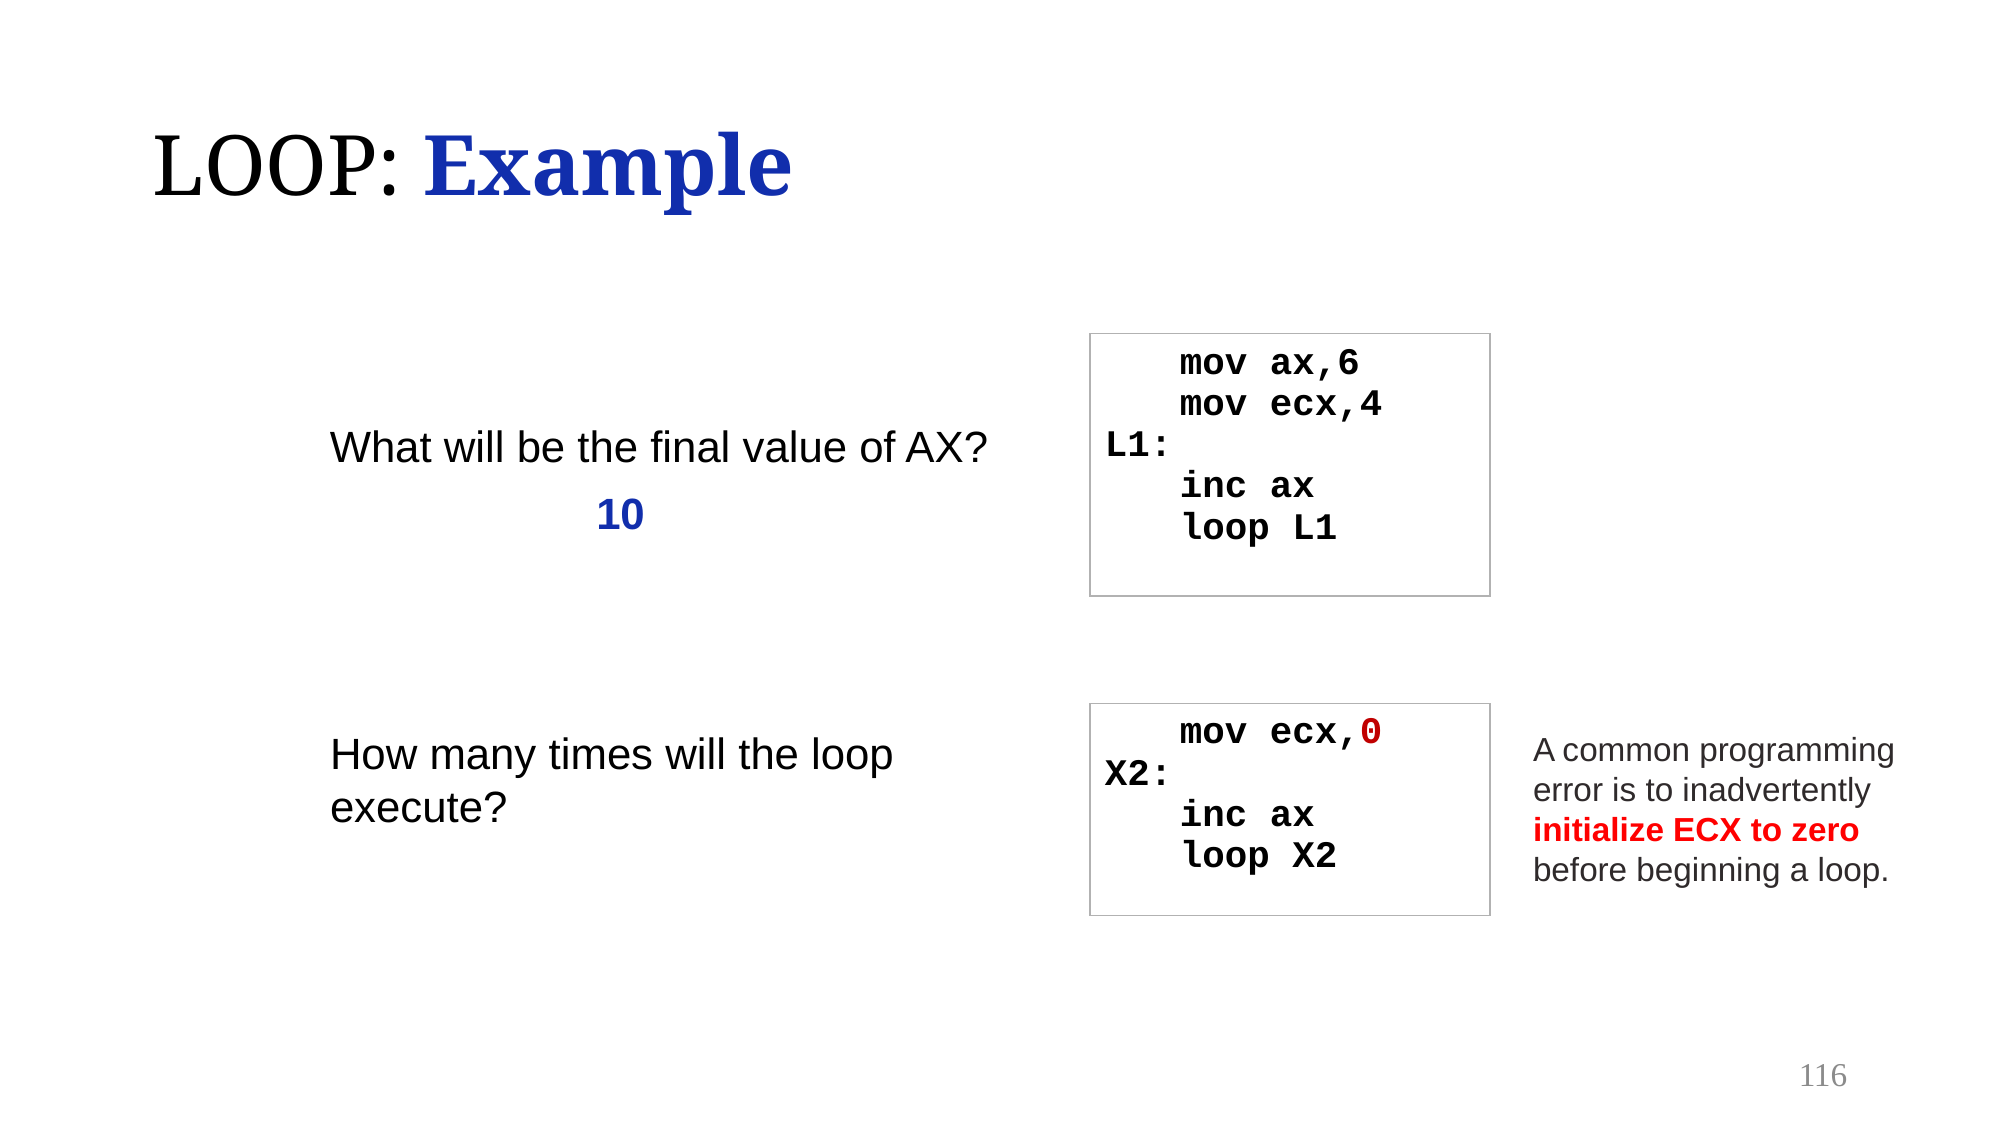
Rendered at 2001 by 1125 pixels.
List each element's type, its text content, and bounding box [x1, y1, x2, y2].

text_box mov ecx,0 X2: inc ax loop X2 [1090, 703, 1491, 916]
text_box mov ax,6 mov ecx,4 L1: inc ax loop L1 [1090, 333, 1491, 597]
text_box A common programming error is to inadvertently initialize ECX to zero before beginning a loop. [1518, 721, 1972, 896]
slide_number 116 [1412, 1042, 1863, 1103]
text_box 10 [581, 463, 682, 561]
text_box How many times will the loop execute? [315, 703, 1016, 854]
text_box What will be the final value of AX? [315, 396, 1090, 494]
title LOOP: Example [137, 59, 1863, 278]
